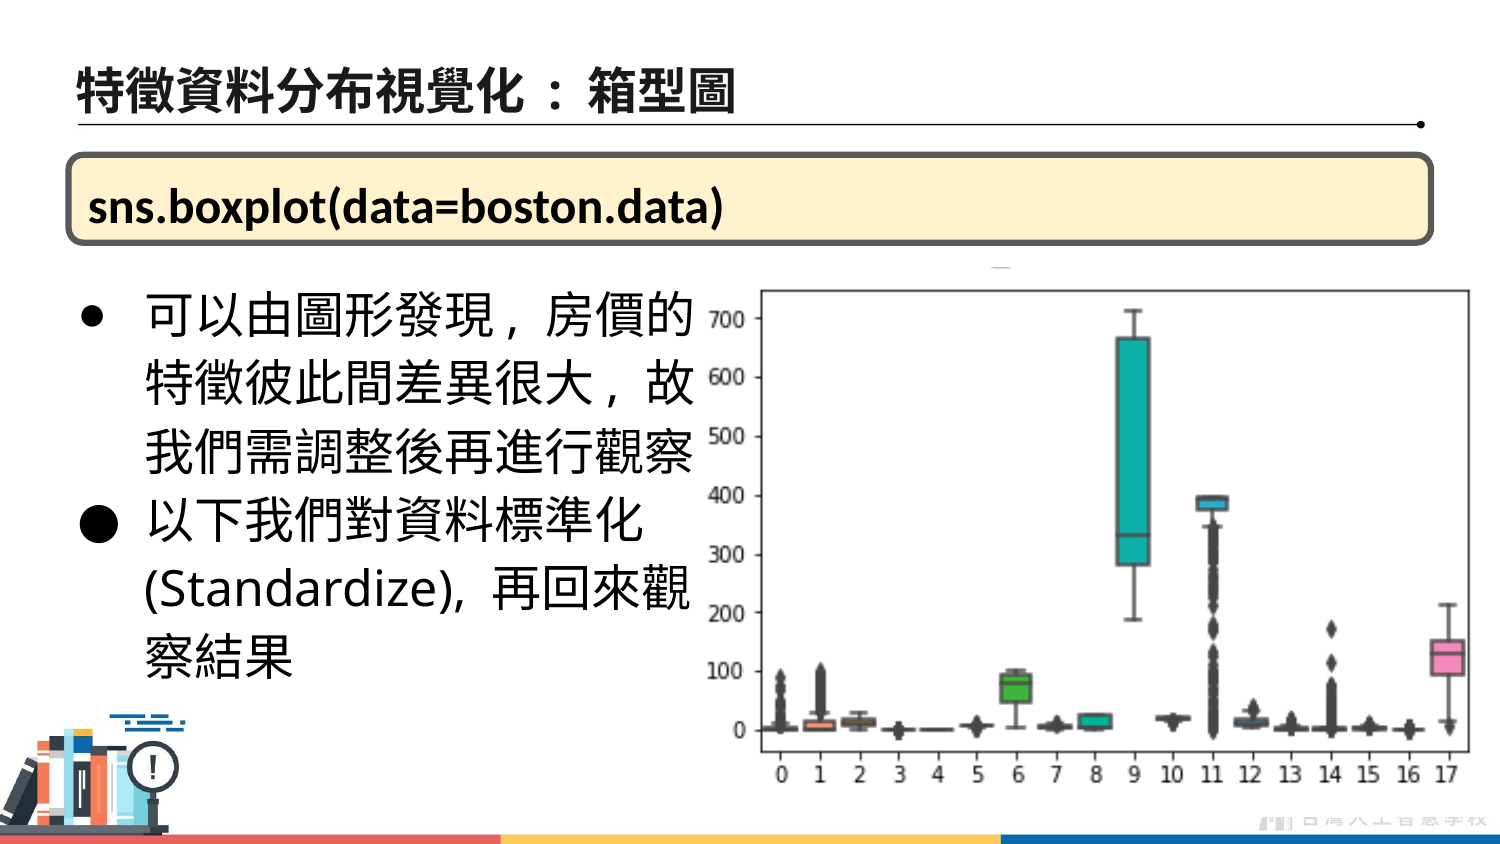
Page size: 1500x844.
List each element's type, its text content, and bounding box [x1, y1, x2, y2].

text_box 可以由圖形發現, 房價的特徵彼此間差異很大, 故我們需調整後再進行觀察 以下我們對資料標準化 (Standardize), 再回來觀察結果 [75, 272, 698, 757]
title 特徵資料分布視覺化 : 箱型圖 [75, 57, 781, 152]
picture [0, 0, 1500, 844]
text_box sns.boxplot(data=boston.data) [68, 154, 1432, 243]
